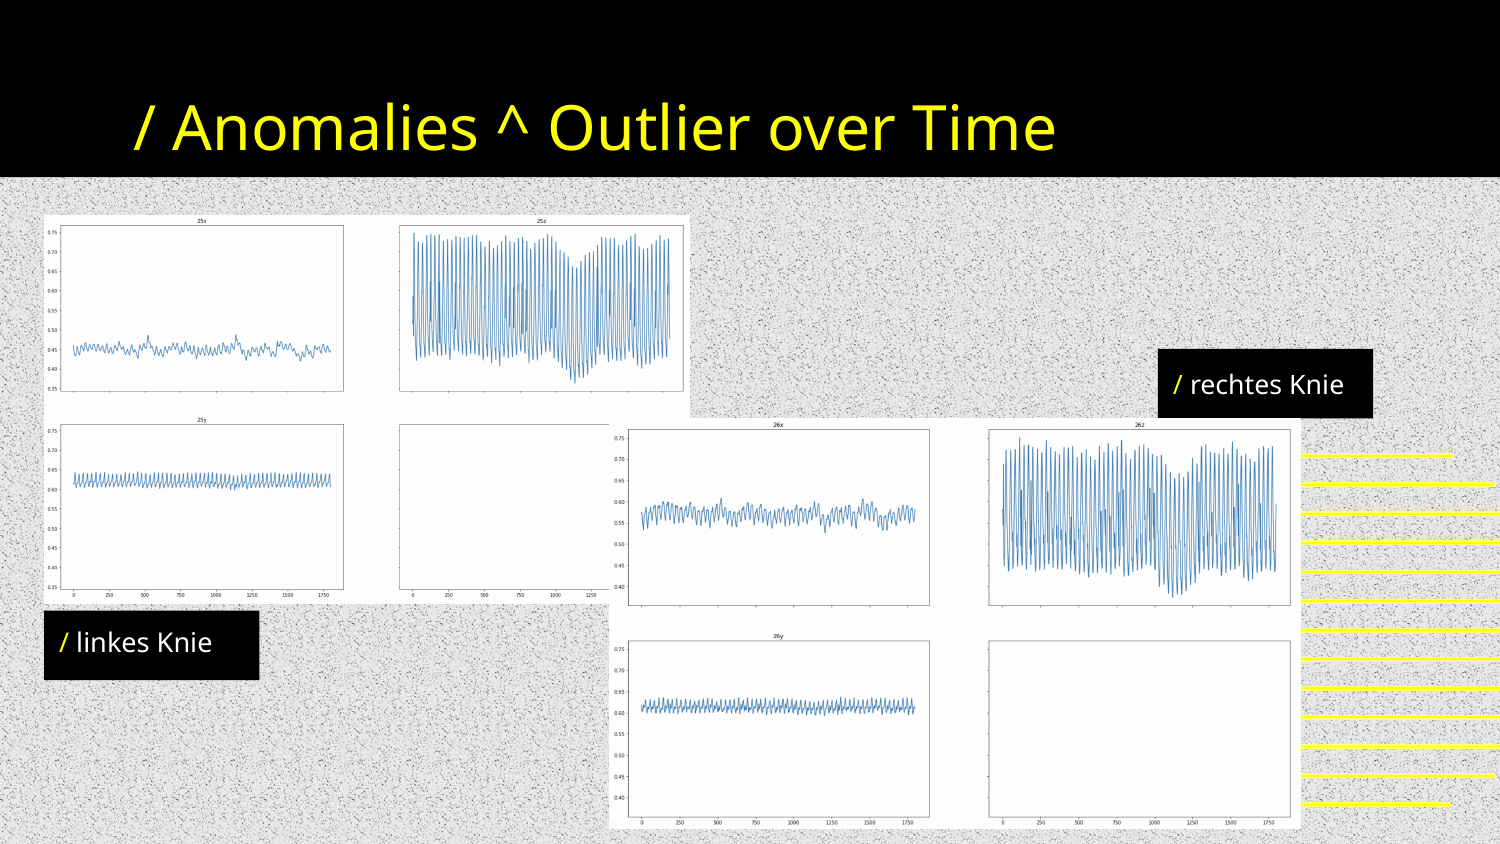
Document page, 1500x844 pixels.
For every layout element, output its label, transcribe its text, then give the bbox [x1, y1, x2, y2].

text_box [1307, 453, 1500, 807]
title / Anomalies ^ Outlier over Time [118, 72, 1382, 167]
picture [0, 178, 1500, 844]
subtitle / linkes Knie [44, 611, 260, 681]
subtitle / rechtes Knie [1157, 348, 1374, 419]
